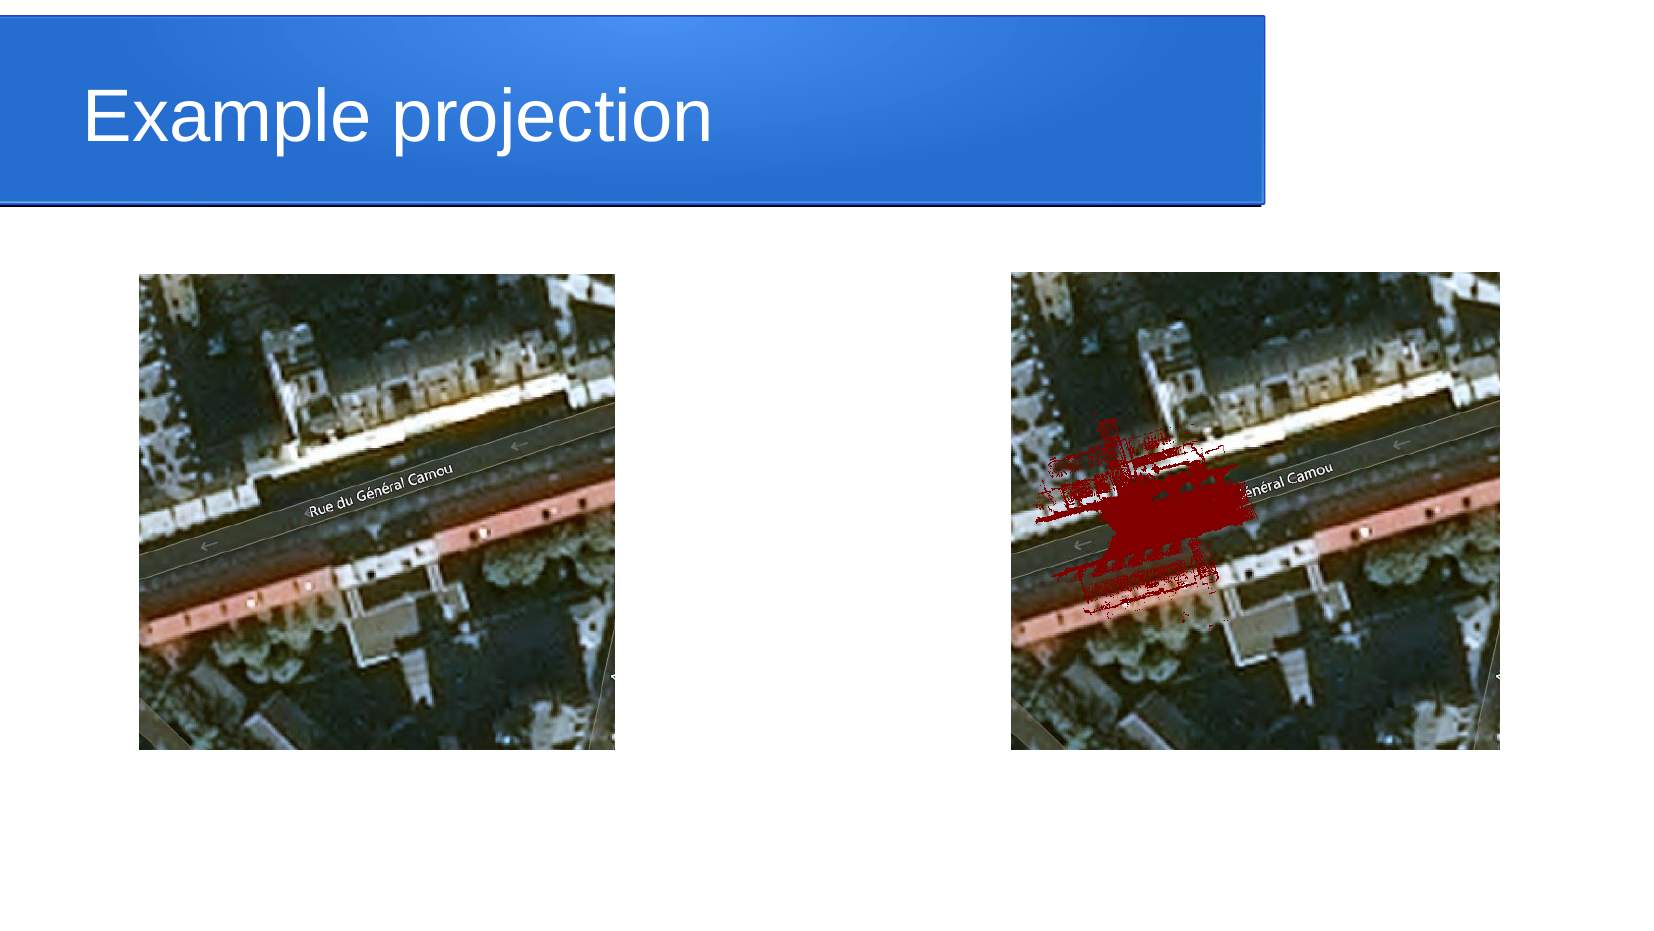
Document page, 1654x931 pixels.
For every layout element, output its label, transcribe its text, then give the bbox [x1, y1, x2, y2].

picture [1010, 272, 1501, 751]
text_box [82, 224, 1571, 764]
picture [139, 274, 616, 751]
picture [0, 13, 1269, 211]
text_box Example projection [82, 35, 1235, 189]
